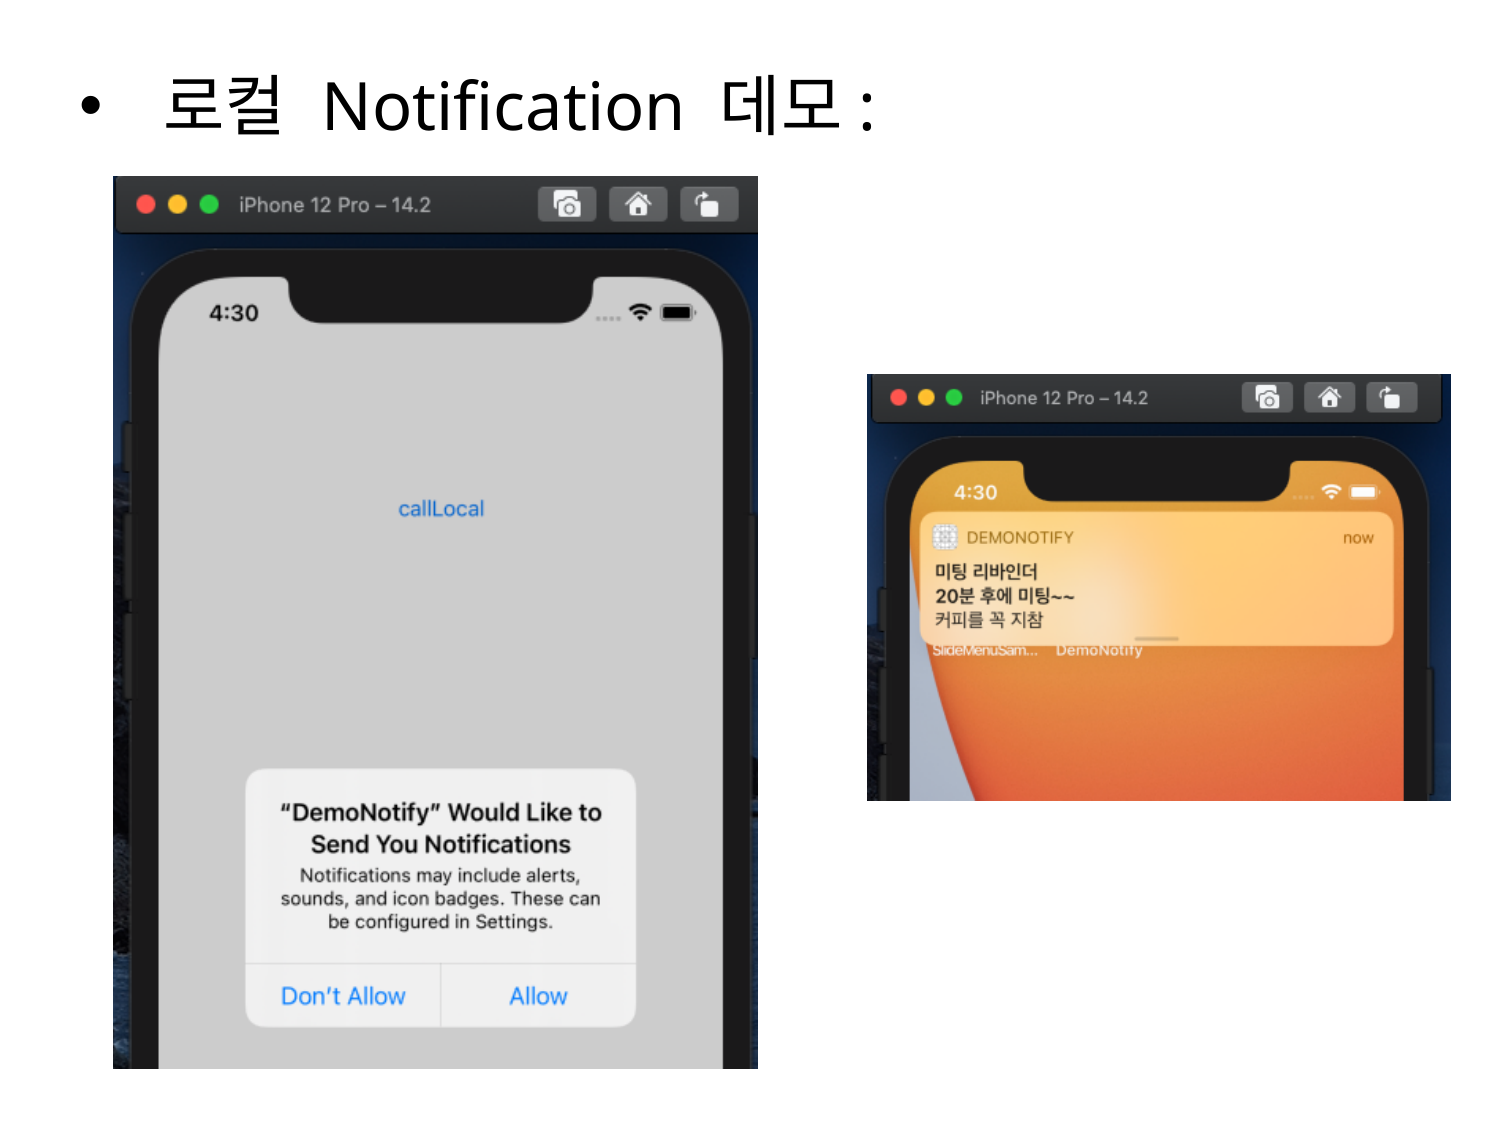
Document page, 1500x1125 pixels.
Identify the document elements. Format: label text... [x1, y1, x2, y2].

subtitle 로컬 Notification 데모: [64, 56, 1451, 1087]
picture [867, 373, 1451, 801]
picture [112, 176, 758, 1069]
